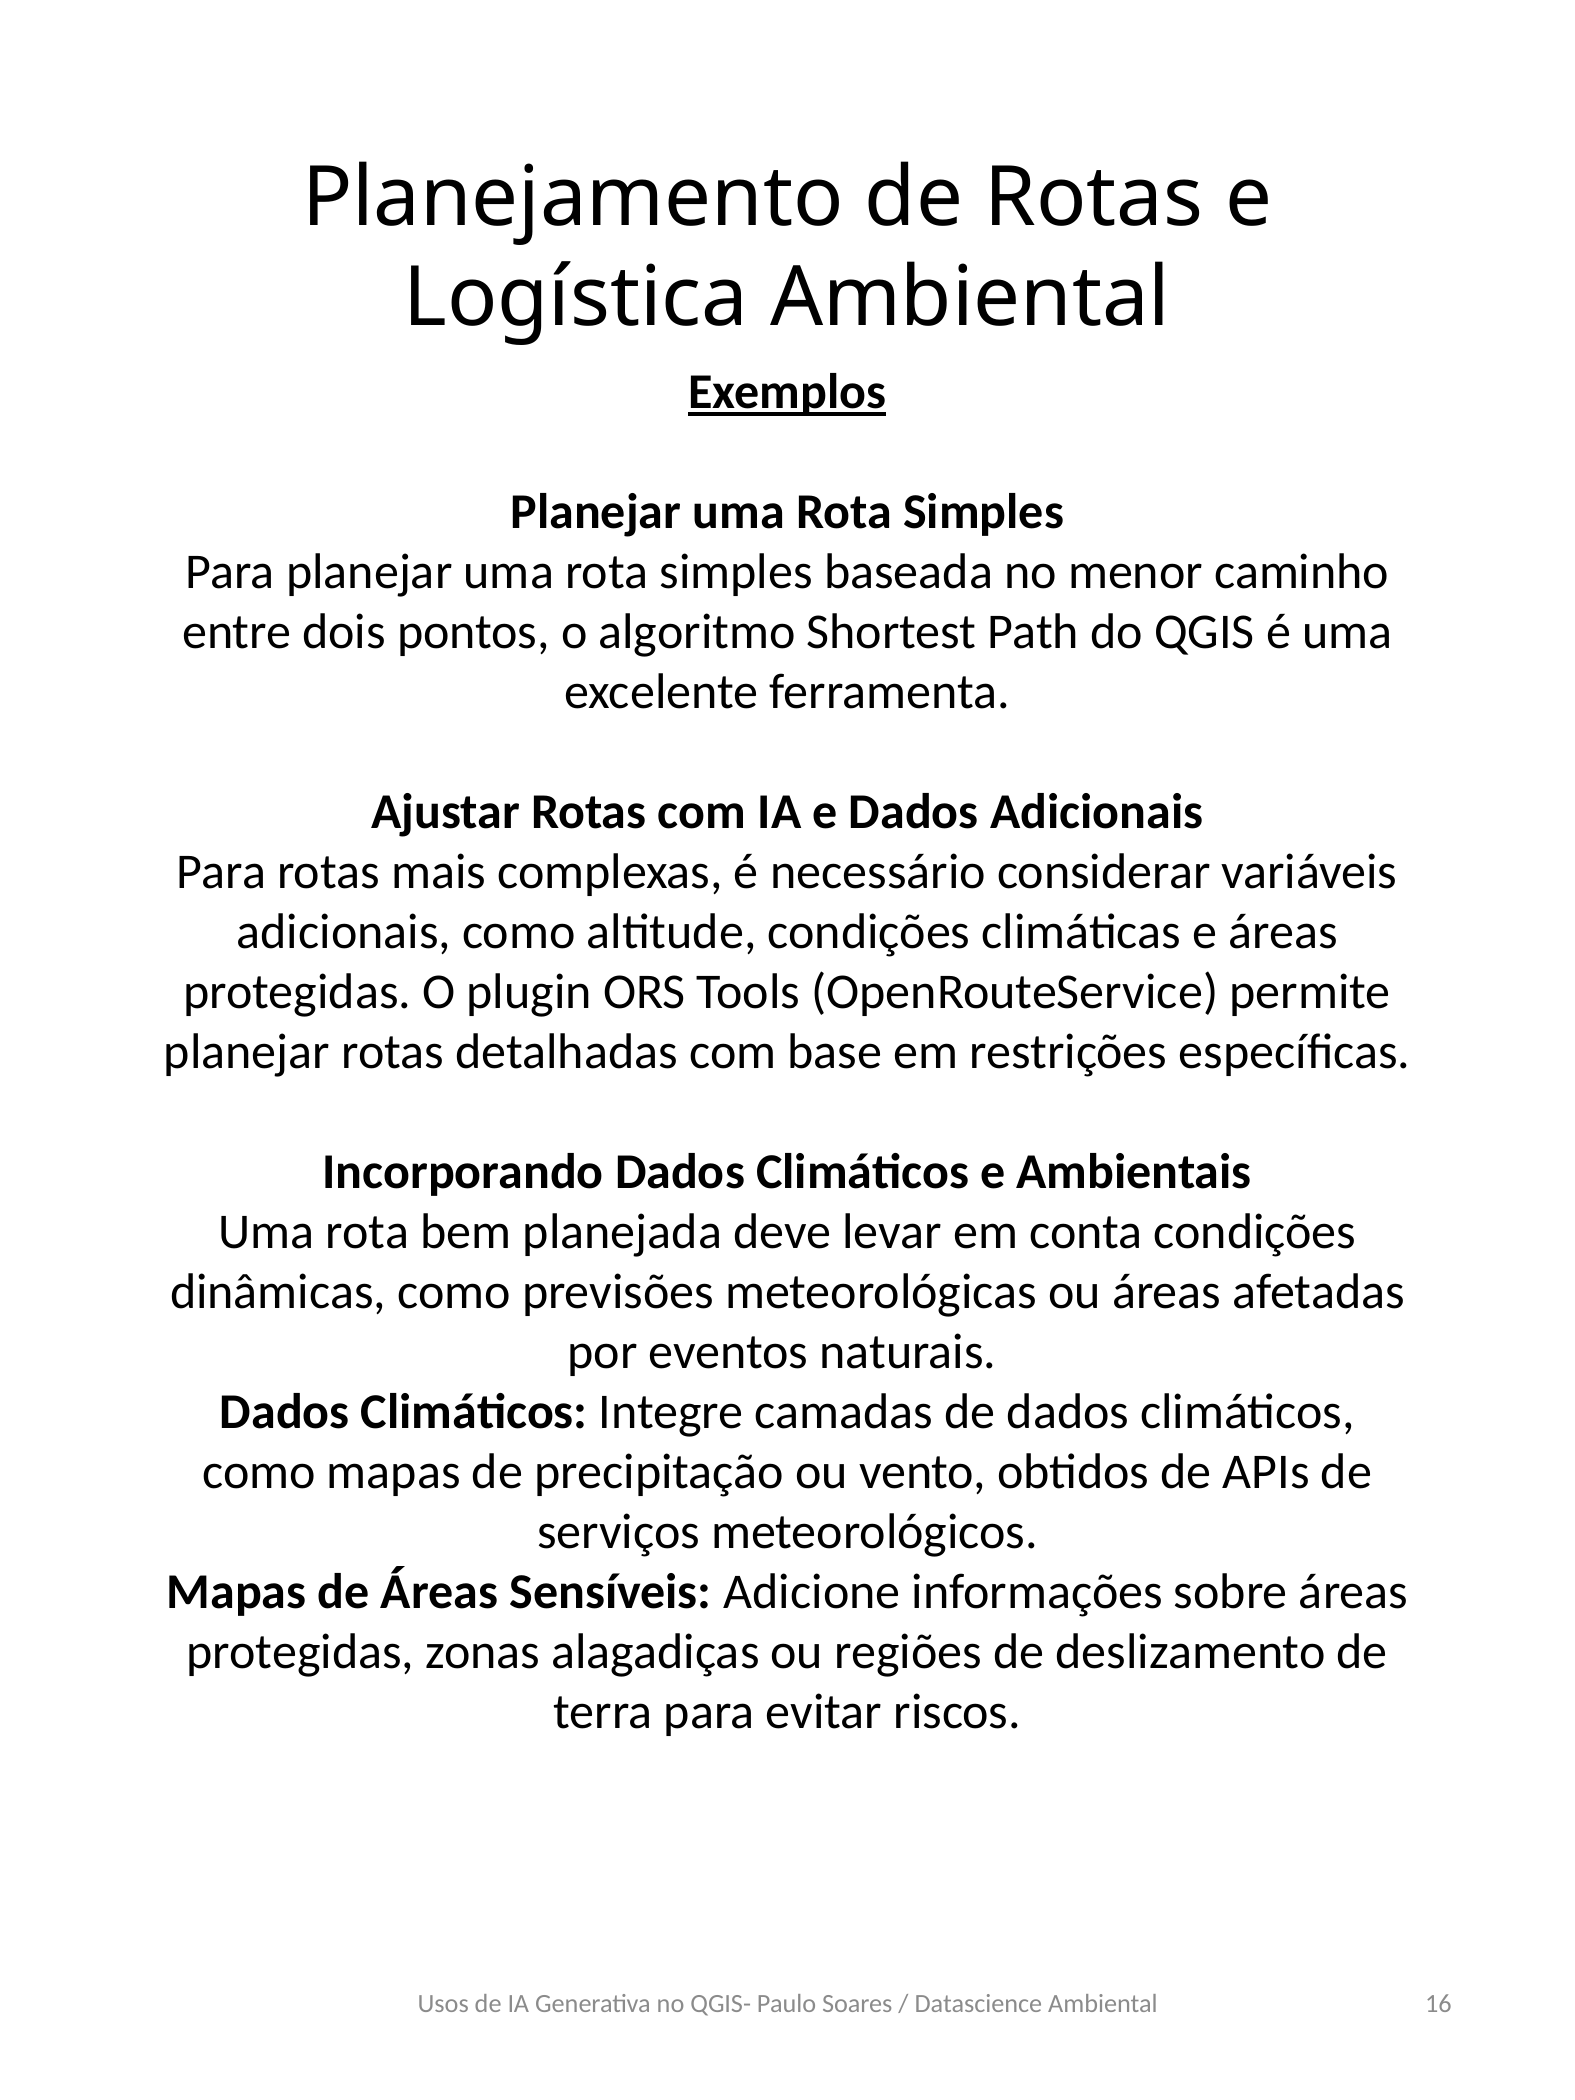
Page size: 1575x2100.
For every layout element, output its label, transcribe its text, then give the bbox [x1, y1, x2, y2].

slide_number 16 [1193, 1946, 1467, 2059]
text_box Exemplos Planejar uma Rota Simples Para planejar uma rota simples baseada no menor caminho entre dois pontos, o algoritmo Shortest Path do QGIS é uma excelente ferramenta. Ajustar Rotas com IA e Dados Adicionais Para rotas mais complexas, é necessário considerar variáveis adicionais, como altitude, condições climáticas e áreas protegidas. O plugin ORS Tools (OpenRouteService) permite planejar rotas detalhadas com base em restrições específicas. Incorporando Dados Climáticos e Ambientais Uma rota bem planejada deve levar em conta condições dinâmicas, como previsões meteorológicas ou áreas afetadas por eventos naturais. Dados Climáticos: Integre camadas de dados climáticos, como mapas de precipitação ou vento, obtidos de APIs de serviços meteorológicos. Mapas de Áreas Sensíveis: Adicione informações sobre áreas protegidas, zonas alagadiças ou regiões de deslizamento de terra para evitar riscos. [146, 351, 1429, 1747]
text_box Planejamento de Rotas e Logística Ambiental [146, 134, 1429, 350]
footer Usos de IA Generativa no QGIS- Paulo Soares / Datascience Ambiental [382, 1946, 1193, 2059]
